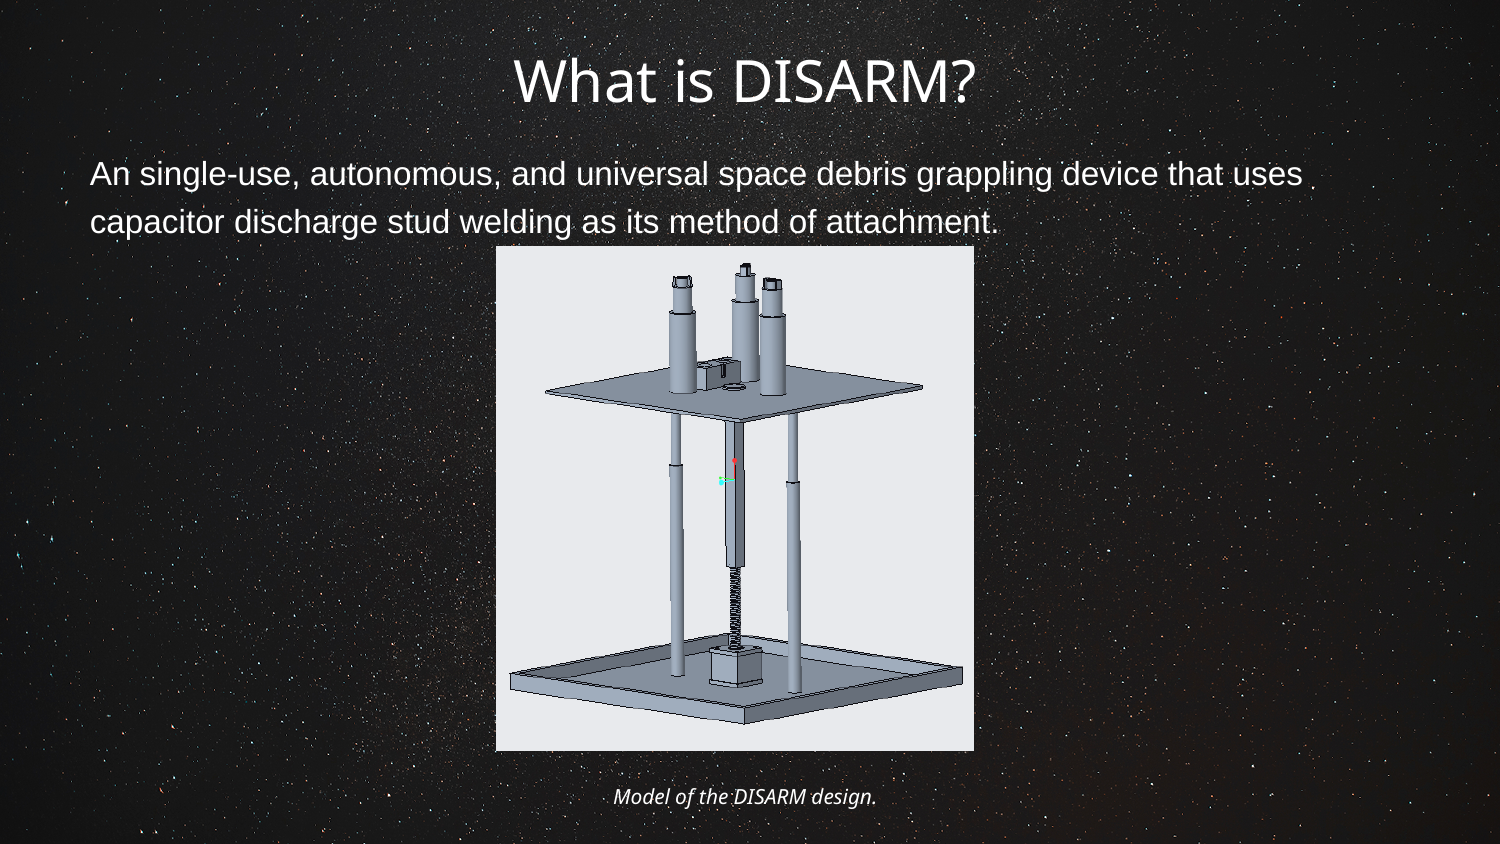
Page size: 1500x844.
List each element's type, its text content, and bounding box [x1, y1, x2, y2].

text_box Model of the DISARM design. [517, 768, 974, 844]
picture [0, 0, 1500, 844]
text_box An single-use, autonomous, and universal space debris grappling device that uses capacitor discharge stud welding as its method of attachment. [75, 131, 1401, 247]
text_box What is DISARM? [8, 28, 1482, 117]
